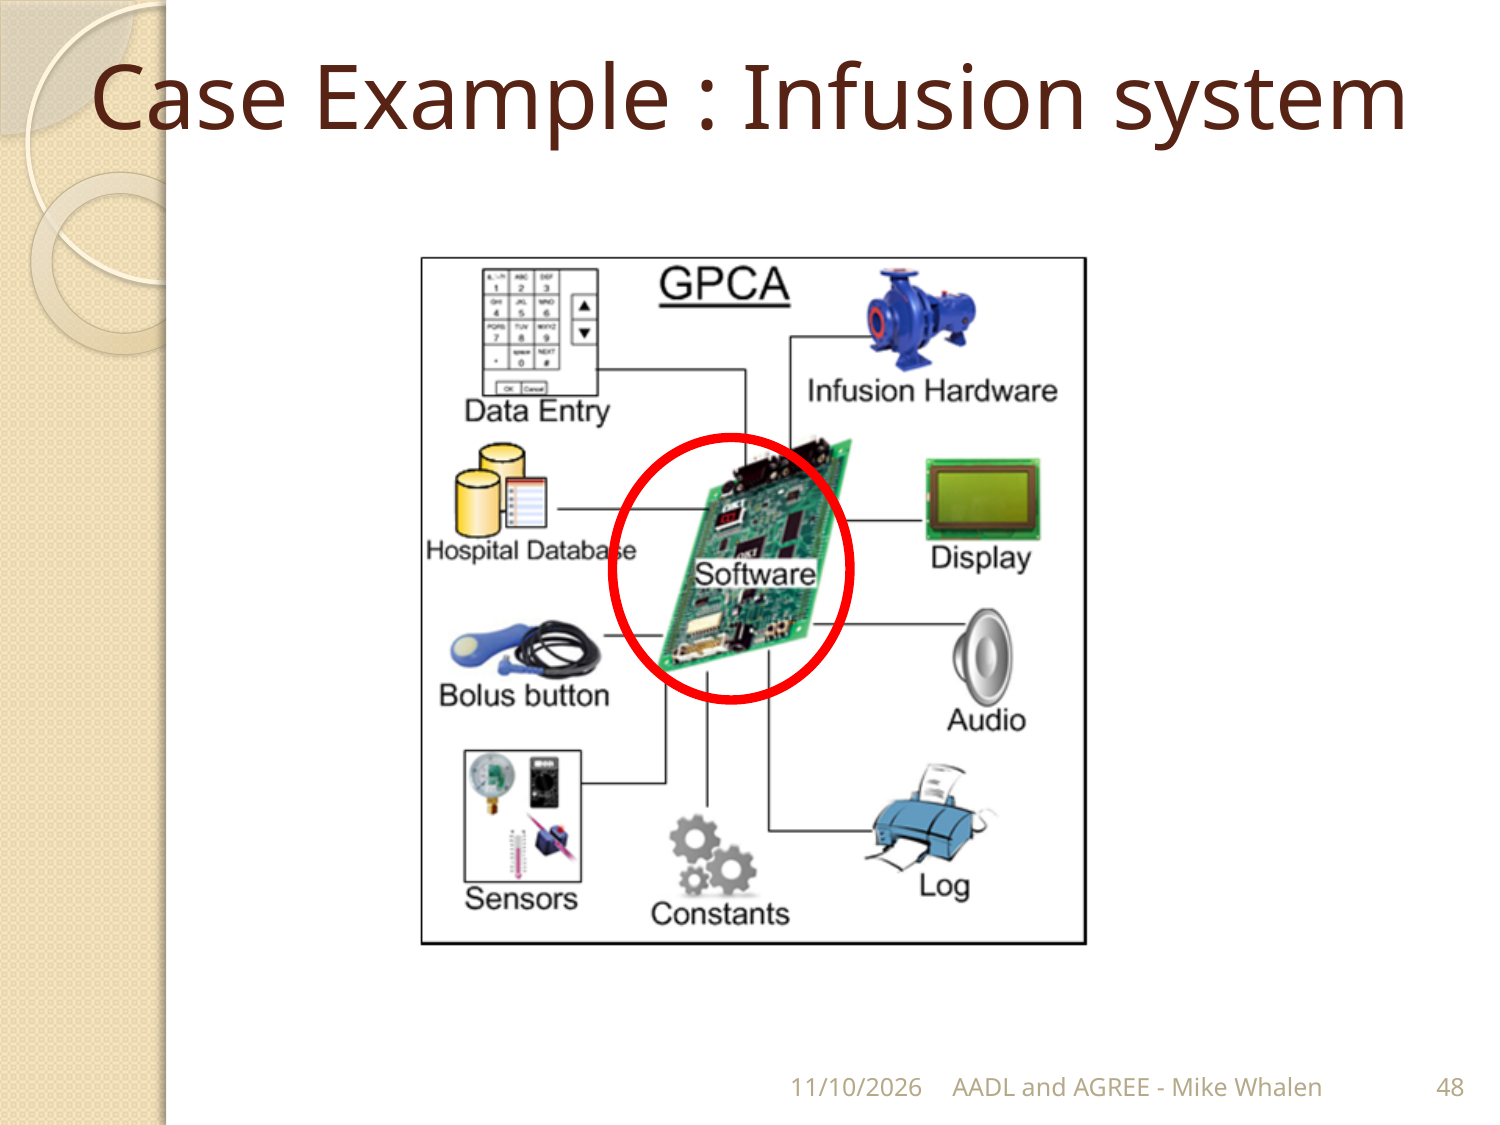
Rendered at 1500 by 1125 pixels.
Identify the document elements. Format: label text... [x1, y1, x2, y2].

footer AADL and AGREE - Mike Whalen [937, 1034, 1413, 1113]
picture [174, 237, 1376, 984]
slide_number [587, 1034, 937, 1113]
title Case Example : Infusion system [0, 0, 1500, 188]
slide_number 48 [1413, 1034, 1488, 1113]
